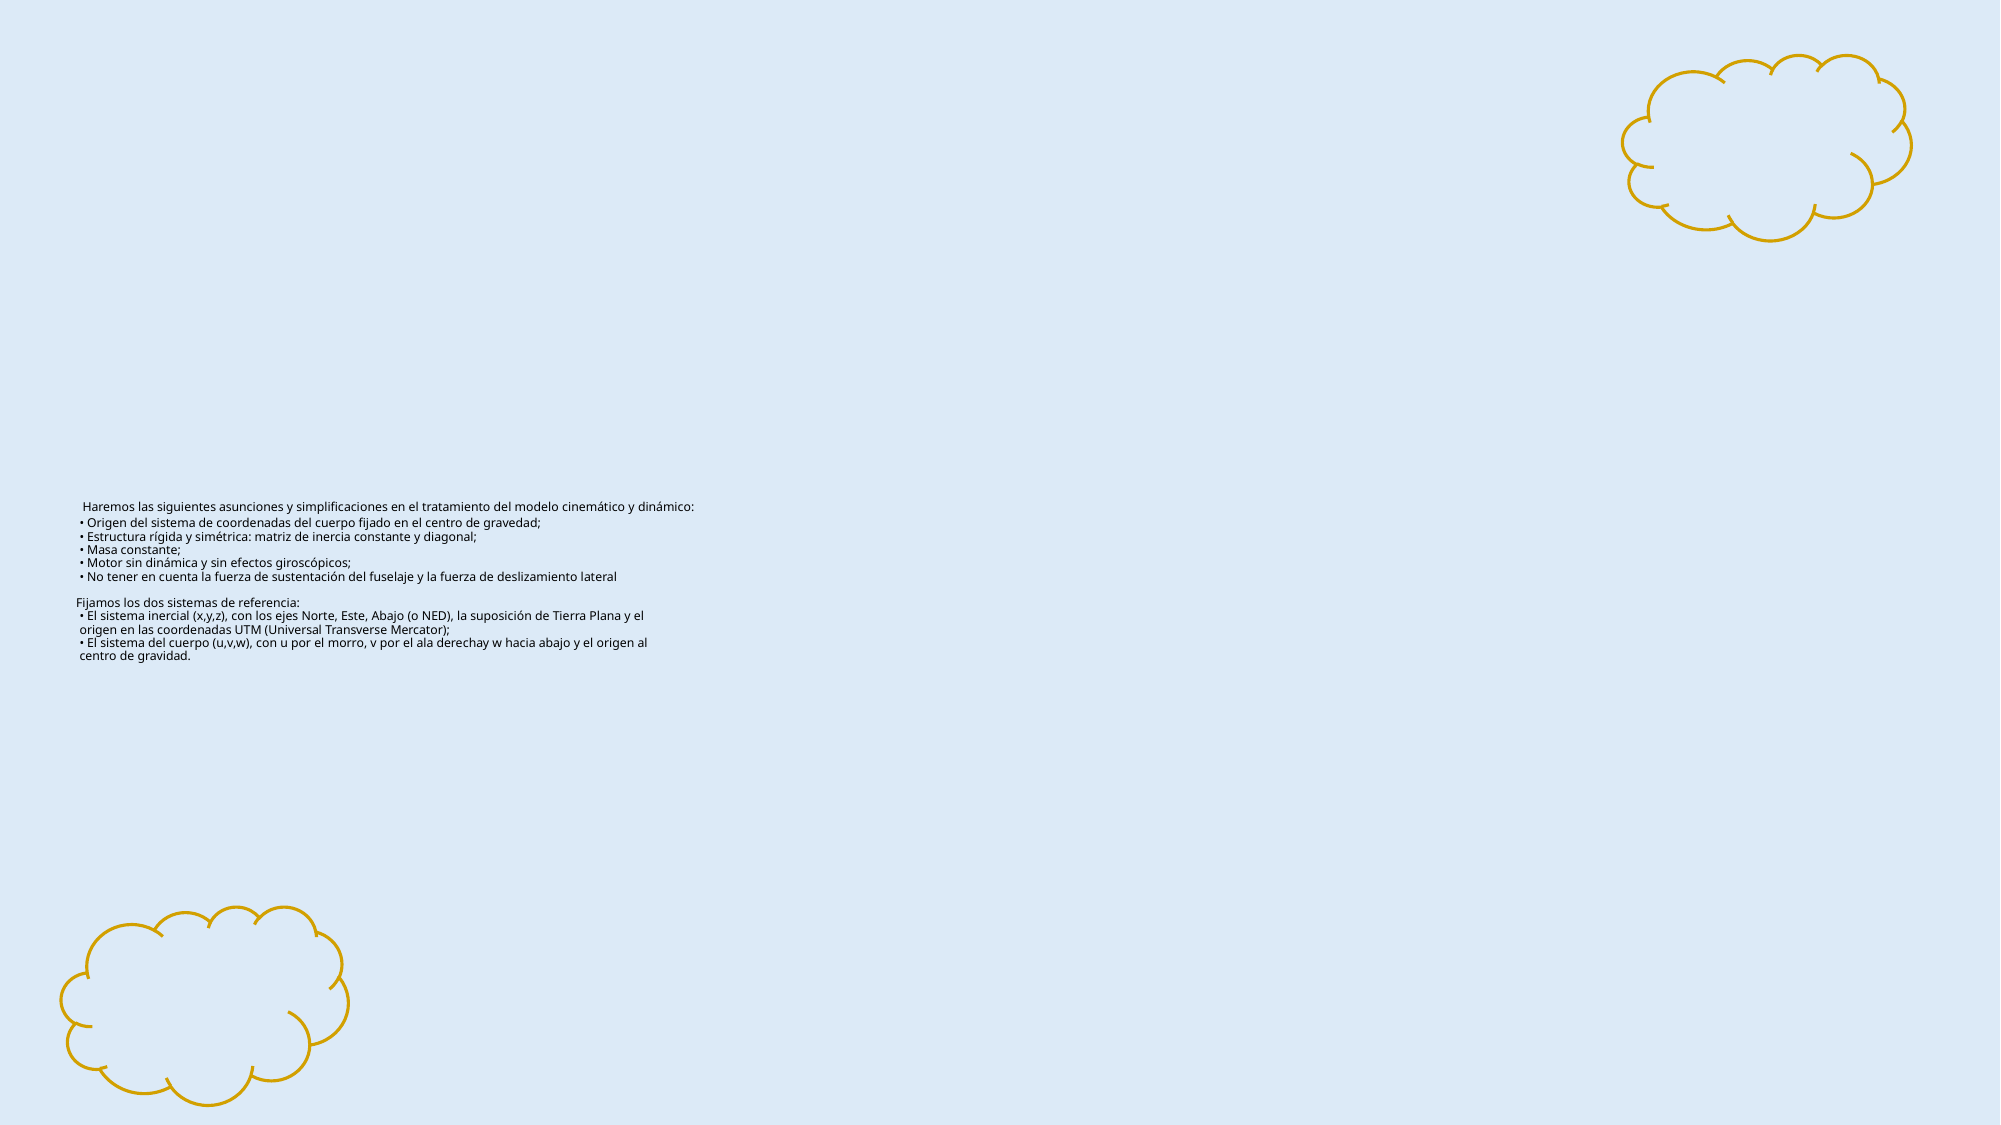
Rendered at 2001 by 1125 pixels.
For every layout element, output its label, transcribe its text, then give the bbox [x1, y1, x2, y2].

text_box [1620, 53, 1914, 243]
text_box [59, 905, 350, 1108]
title Haremos las siguientes asunciones y simplificaciones en el tratamiento del modelo cinemático y dinámico: • Origen del sistema de coordenadas del cuerpo fijado en el centro de gravedad; • Estructura rígida y simétrica: matriz de inercia constante y diagonal; • Masa constante; • Motor sin dinámica y sin efectos giroscópicos; • No tener en cuenta la fuerza de sustentación del fuselaje y la fuerza de deslizamiento lateral Fijamos los dos sistemas de referencia: • El sistema inercial (x,y,z), con los ejes Norte, Este, Abajo (o NED), la suposición de Tierra Plana y el origen en las coordenadas UTM (Universal Transverse Mercator); • El sistema del cuerpo (u,v,w), con u por el morro, v por el ala derechay w hacia abajo y el origen al centro de gravidad. [61, 483, 1943, 701]
